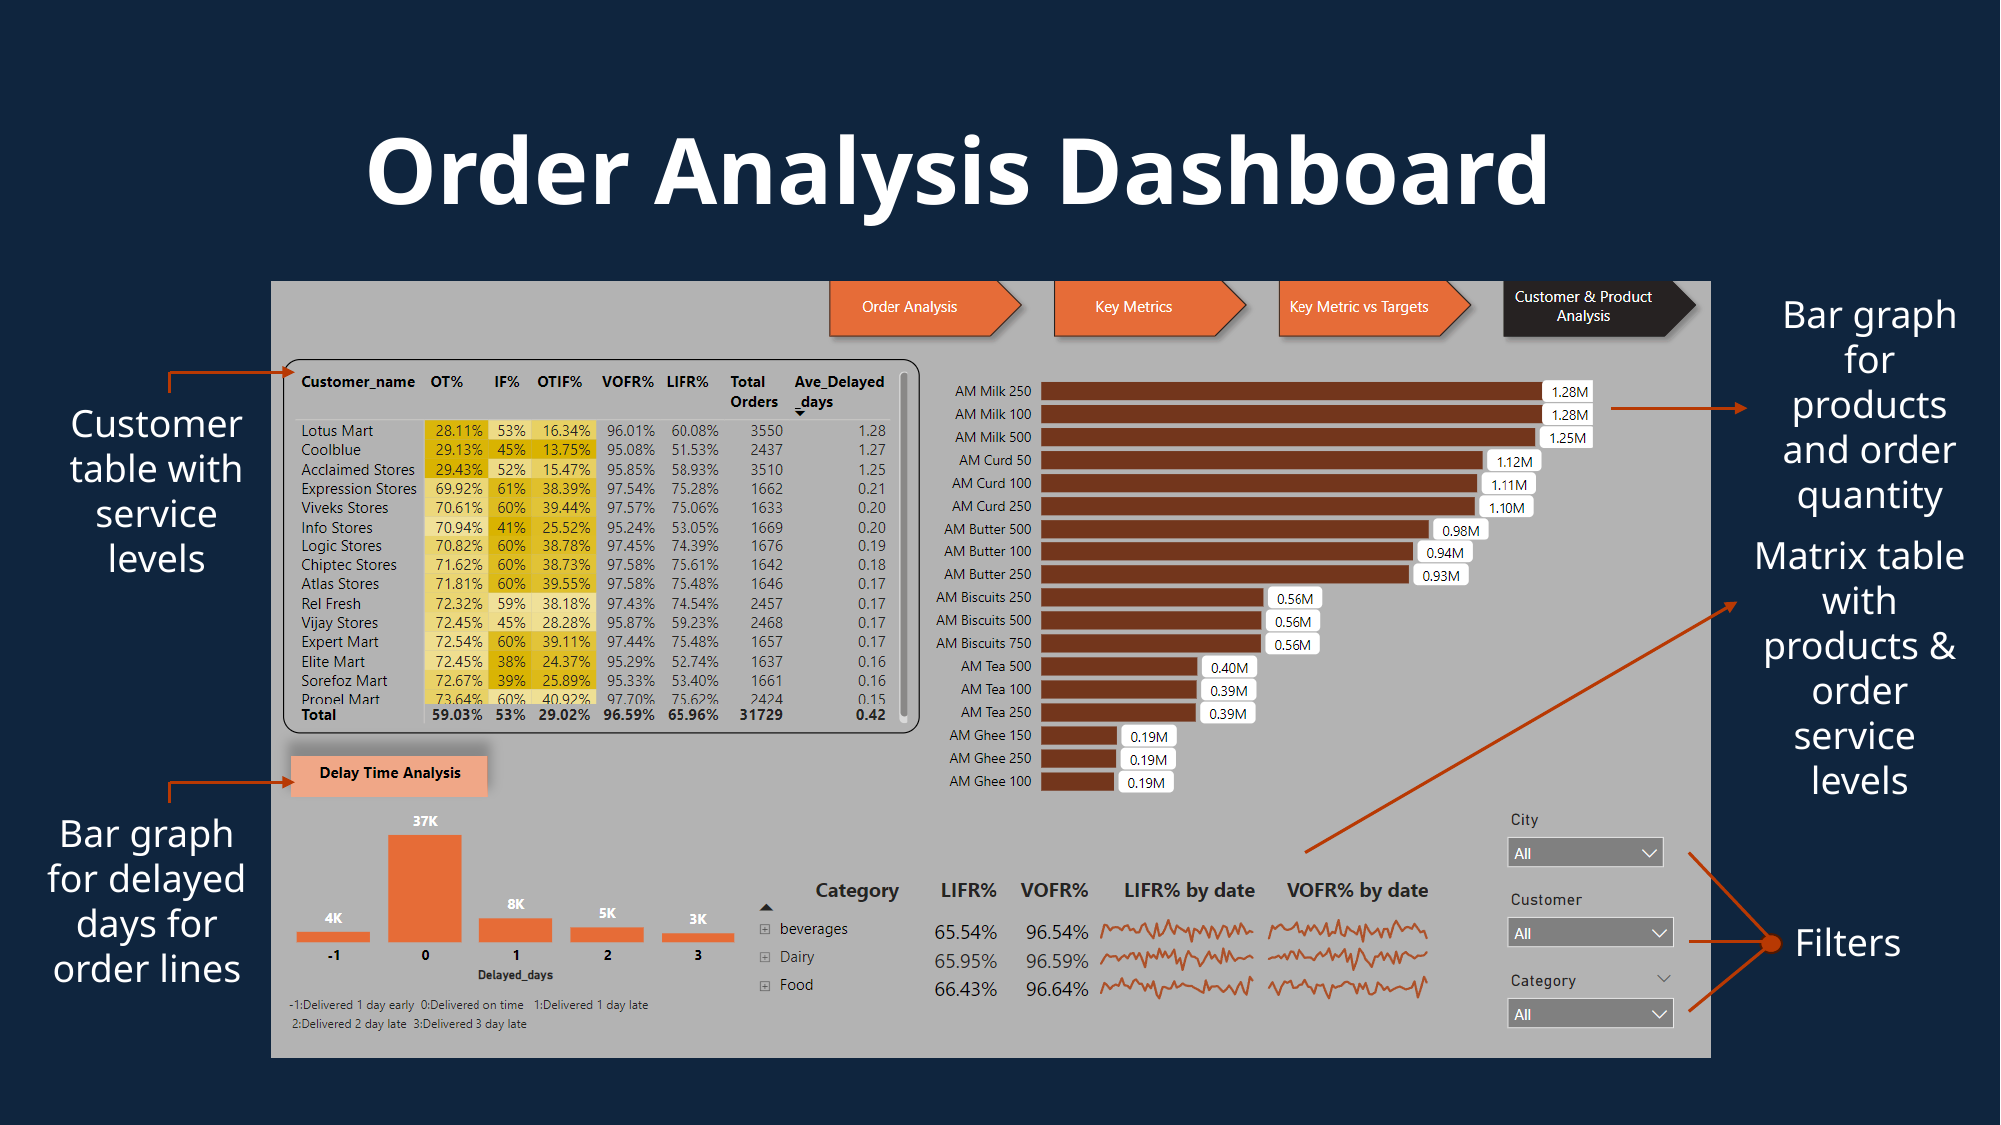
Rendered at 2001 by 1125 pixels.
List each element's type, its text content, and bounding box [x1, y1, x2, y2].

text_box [1688, 852, 1774, 941]
text_box Bar graph for products and order quantity [1747, 283, 1993, 524]
text_box Bar graph for delayed days for order lines [24, 802, 270, 998]
text_box Customer table with service levels [34, 392, 271, 588]
text_box Filters [1774, 911, 1976, 972]
title Order Analysis Dashboard [96, 83, 1822, 267]
text_box [1774, 933, 1783, 954]
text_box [1688, 941, 1774, 1012]
picture [271, 281, 1711, 1058]
text_box Matrix table with products & order service levels [1737, 524, 1983, 810]
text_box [1305, 601, 1738, 853]
